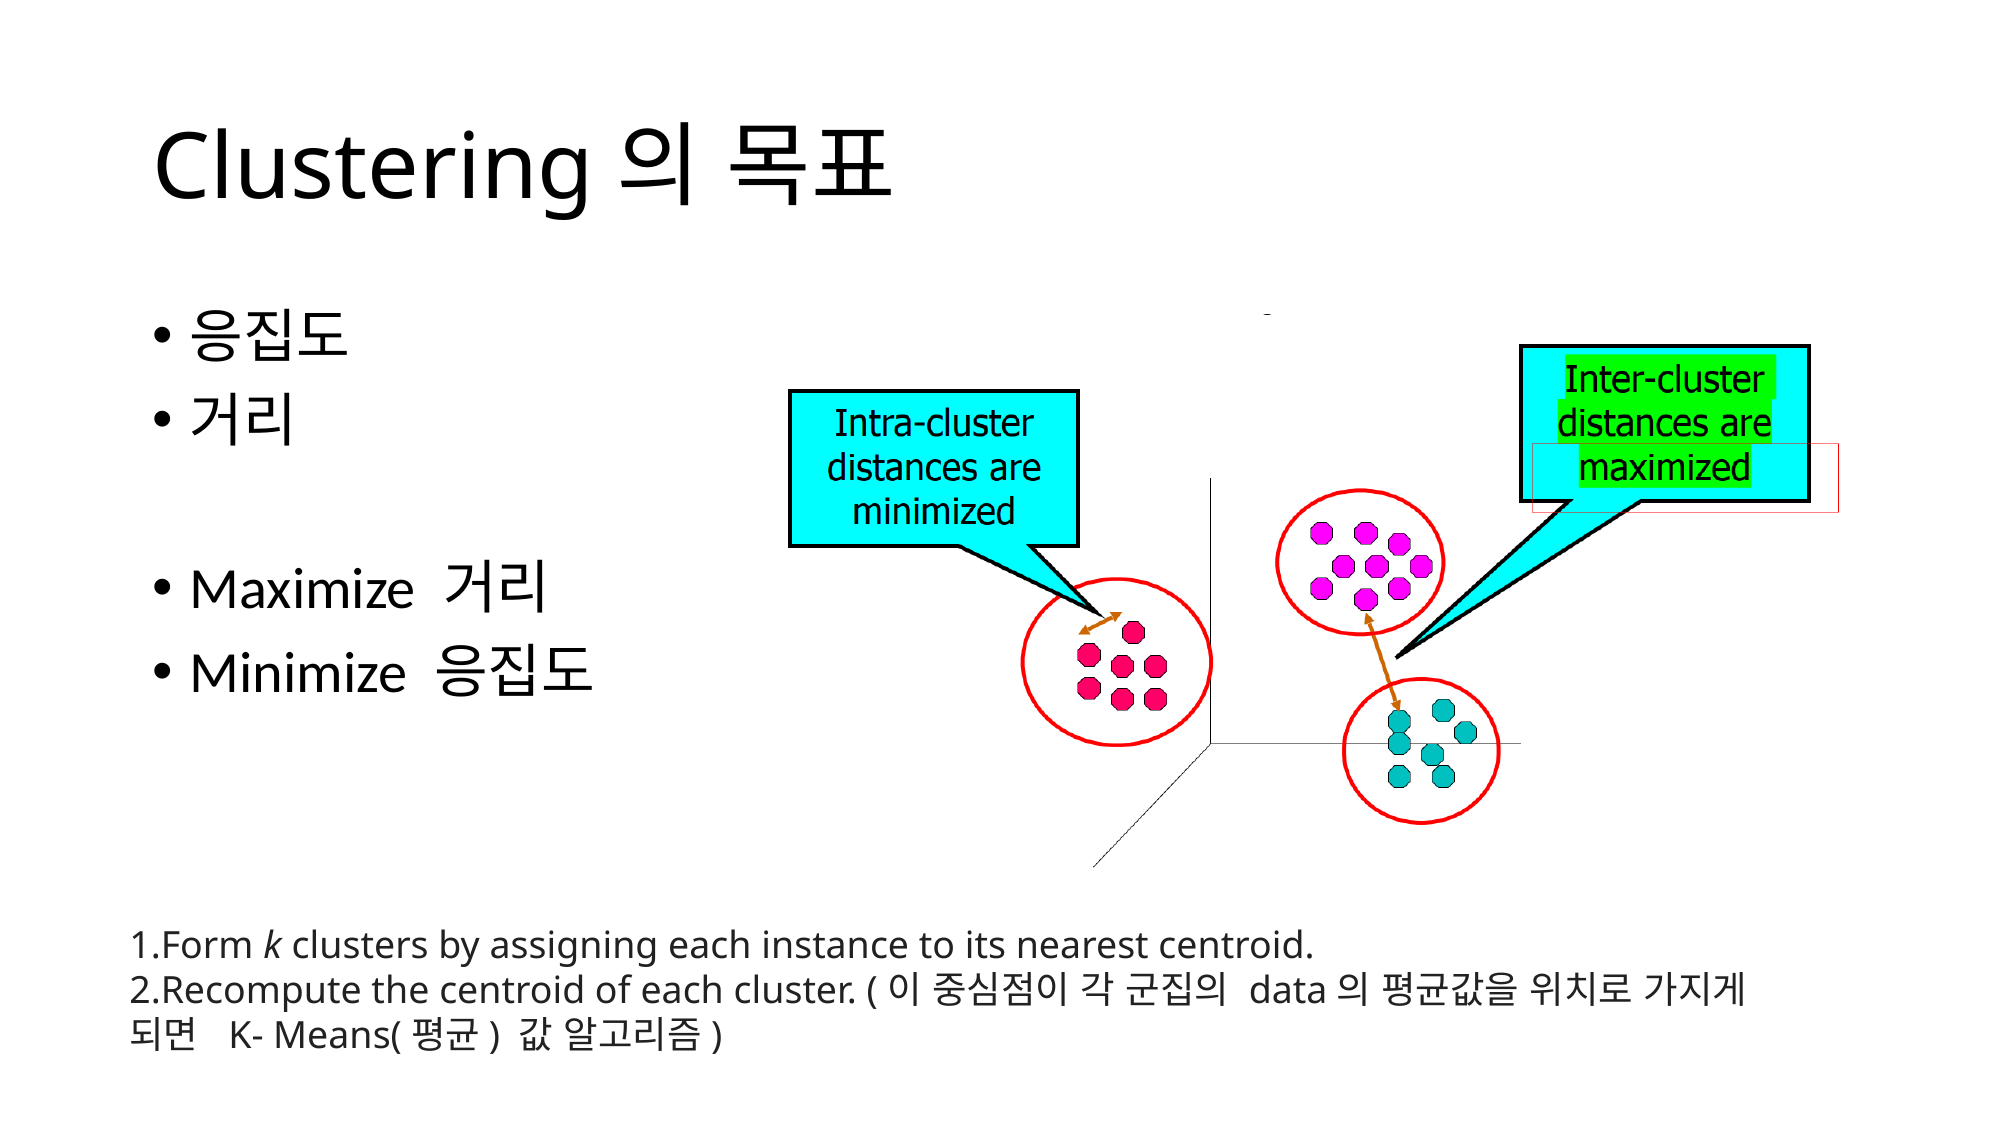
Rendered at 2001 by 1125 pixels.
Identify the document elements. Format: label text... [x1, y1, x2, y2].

picture [747, 314, 1863, 874]
list 응집도 거리 Maximize 거리 Minimize 응집도 [137, 299, 1863, 1014]
title Clustering의 목표 [137, 59, 1863, 278]
text_box Form k clusters by assigning each instance to its nearest centroid. Recompute the centroid of each cluster. (이 중심점이 각 군집의 data의 평균값을 위치로 가지게 되면 K- Means(평균) 값 알고리즘) [114, 913, 1821, 1064]
